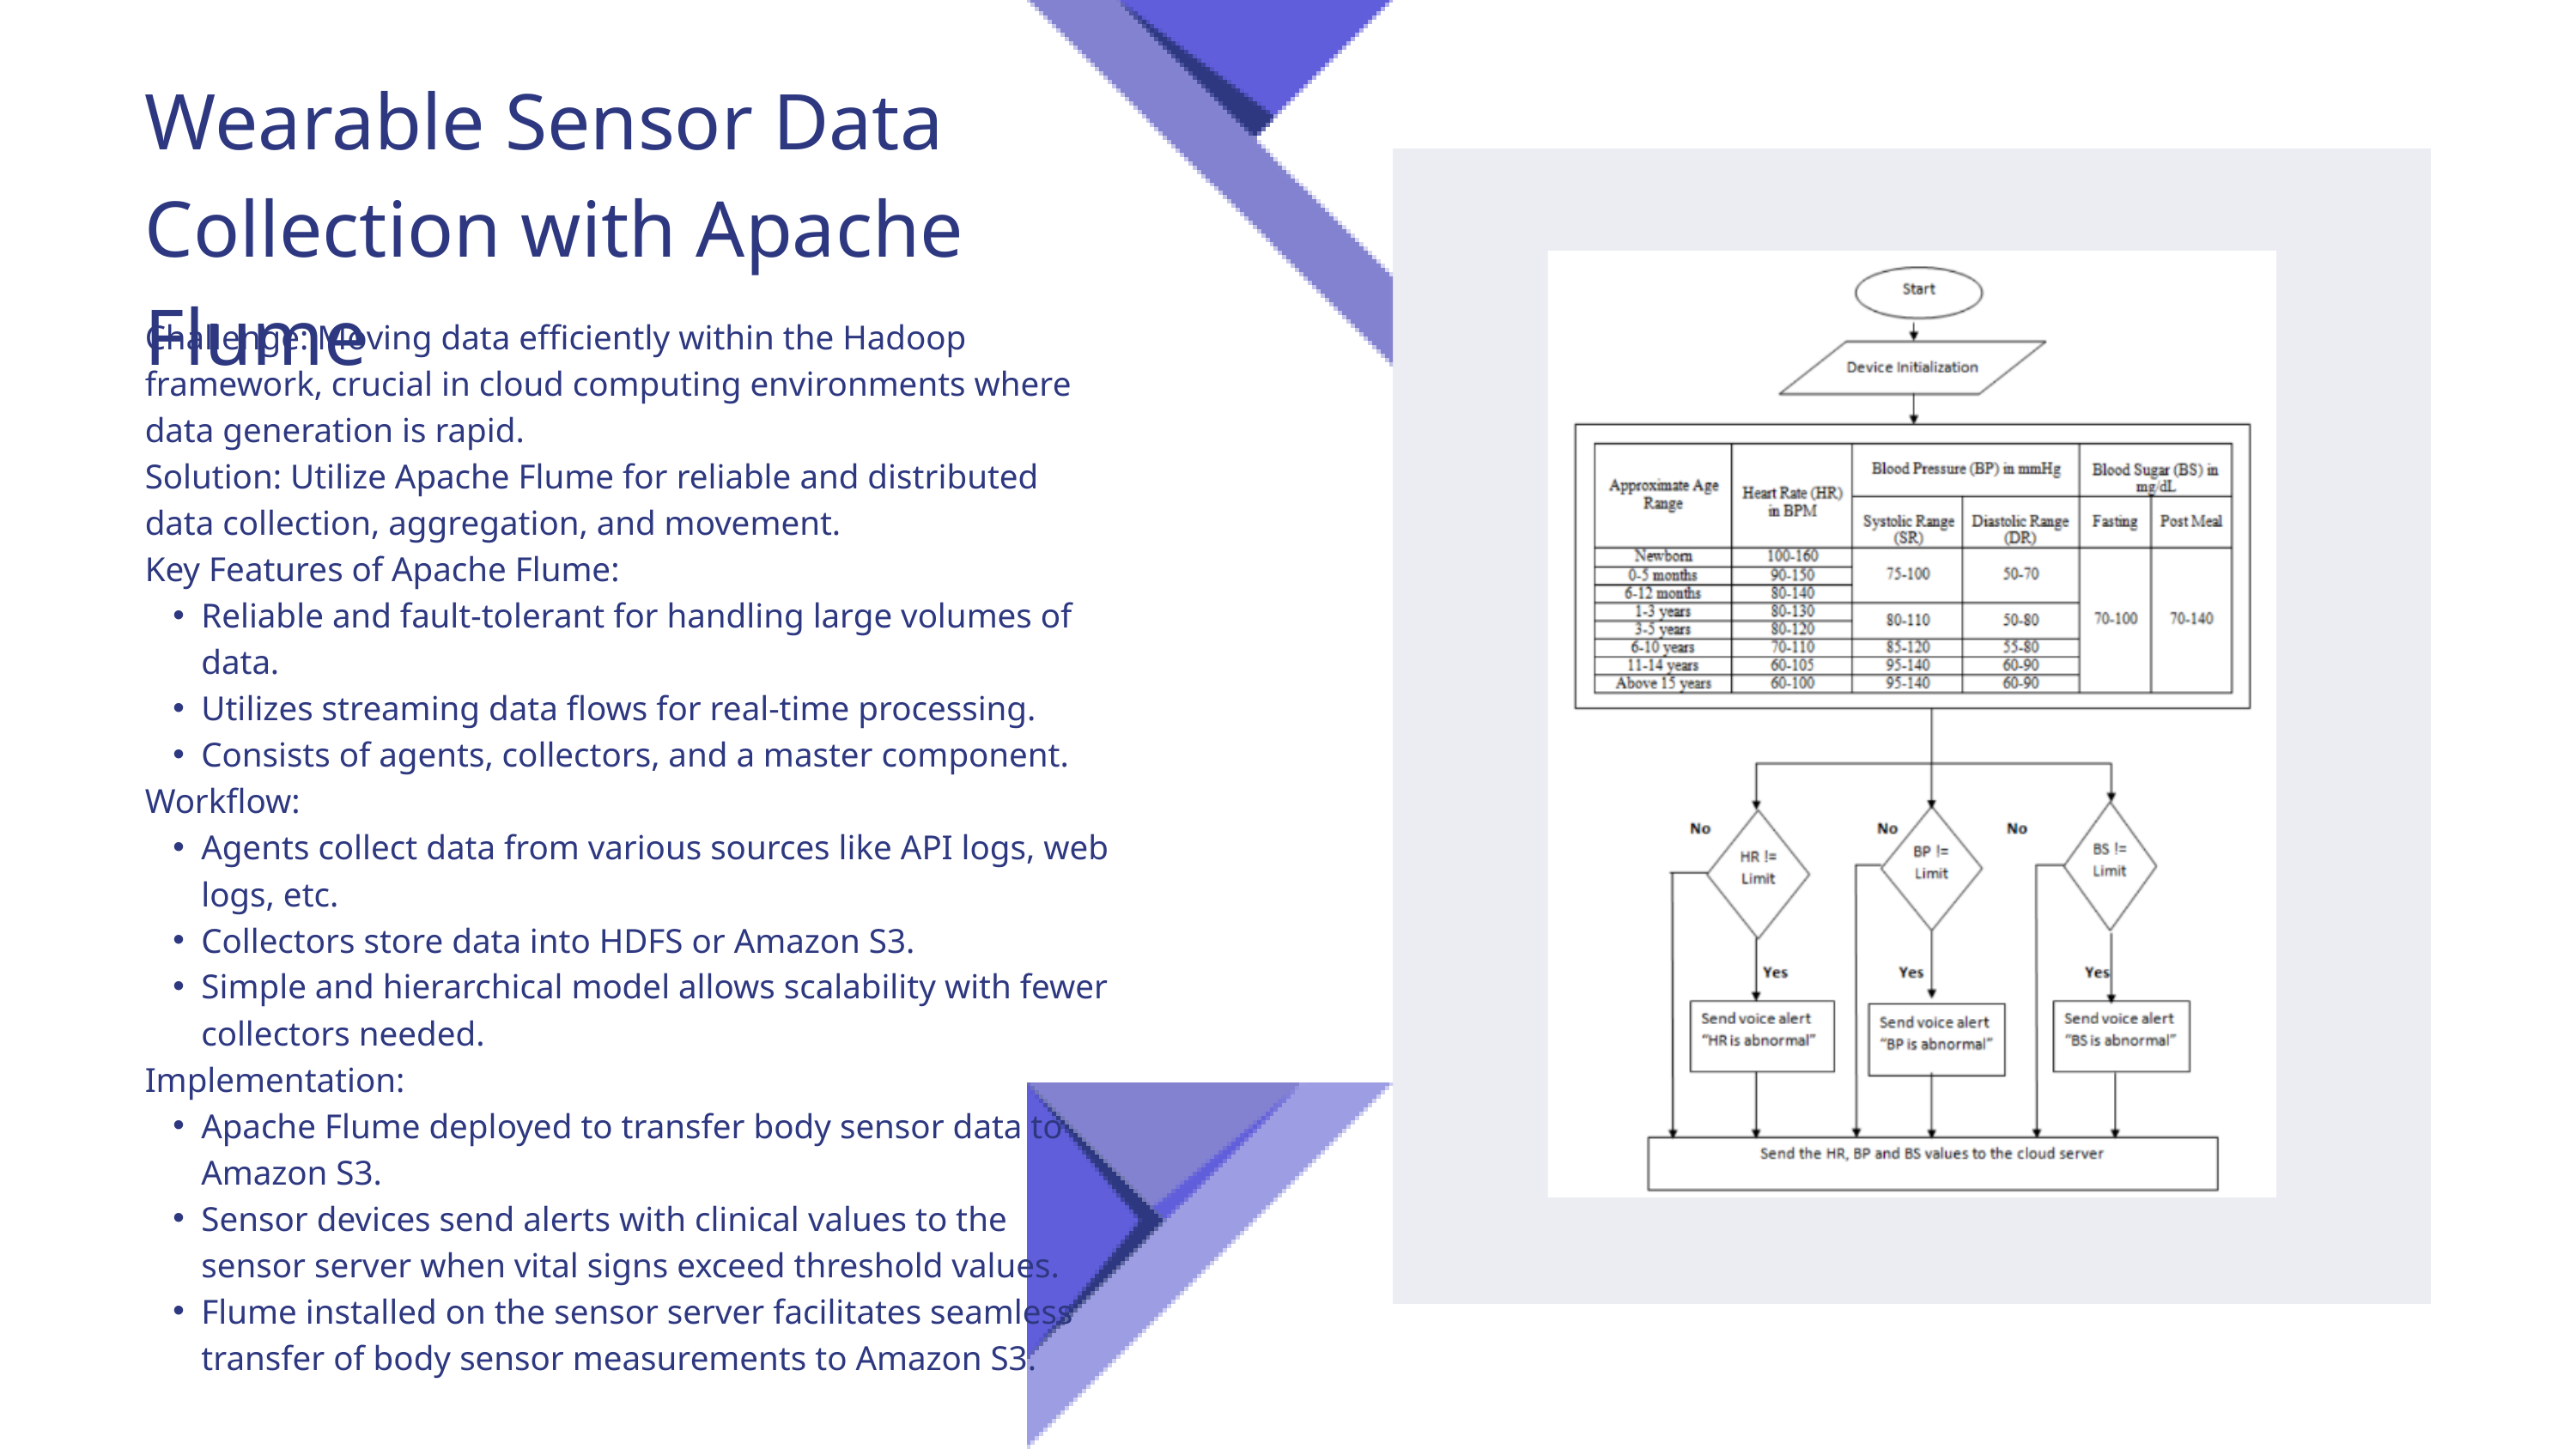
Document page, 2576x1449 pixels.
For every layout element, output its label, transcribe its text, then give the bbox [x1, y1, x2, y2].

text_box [1392, 148, 2432, 1304]
text_box Challenge: Moving data efficiently within the Hadoop framework, crucial in cloud computing environments where data generation is rapid. Solution: Utilize Apache Flume for reliable and distributed data collection, aggregation, and movement. Key Features of Apache Flume: Reliable and fault-tolerant for handling large volumes of data. Utilizes streaming data flows for real-time processing. Consists of agents, collectors, and a master component. Workflow: Agents collect data from various sources like API logs, web logs, etc. Collectors store data into HDFS or Amazon S3. Simple and hierarchical model allows scalability with fewer collectors needed. Implementation: Apache Flume deployed to transfer body sensor data to Amazon S3. Sensor devices send alerts with clinical values to the sensor server when vital signs exceed threshold values. Flume installed on the sensor server facilitates seamless transfer of body sensor measurements to Amazon S3. [144, 310, 1113, 1377]
text_box Wearable Sensor Data Collection with Apache Flume [144, 57, 1159, 381]
text_box [1027, 0, 1394, 367]
text_box [1026, 1082, 1394, 1449]
